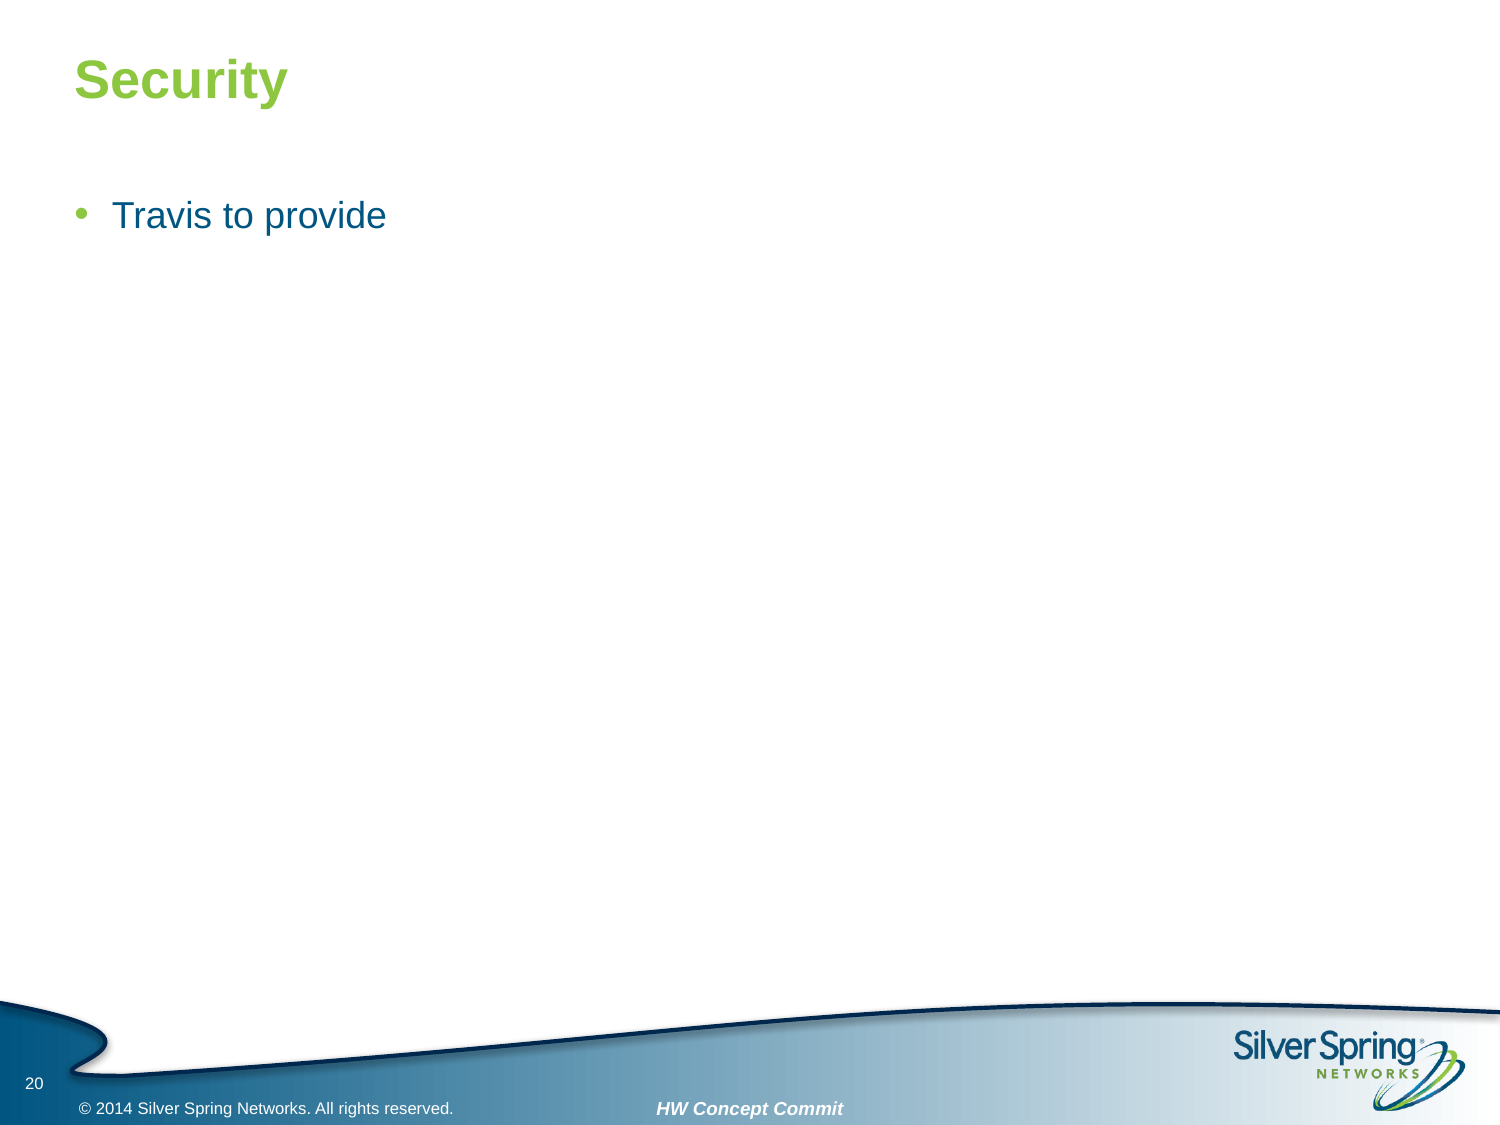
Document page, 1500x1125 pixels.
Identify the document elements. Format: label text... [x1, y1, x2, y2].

list Travis to provide [74, 183, 1426, 975]
title Security [74, 17, 1426, 119]
picture [1234, 1030, 1468, 1115]
